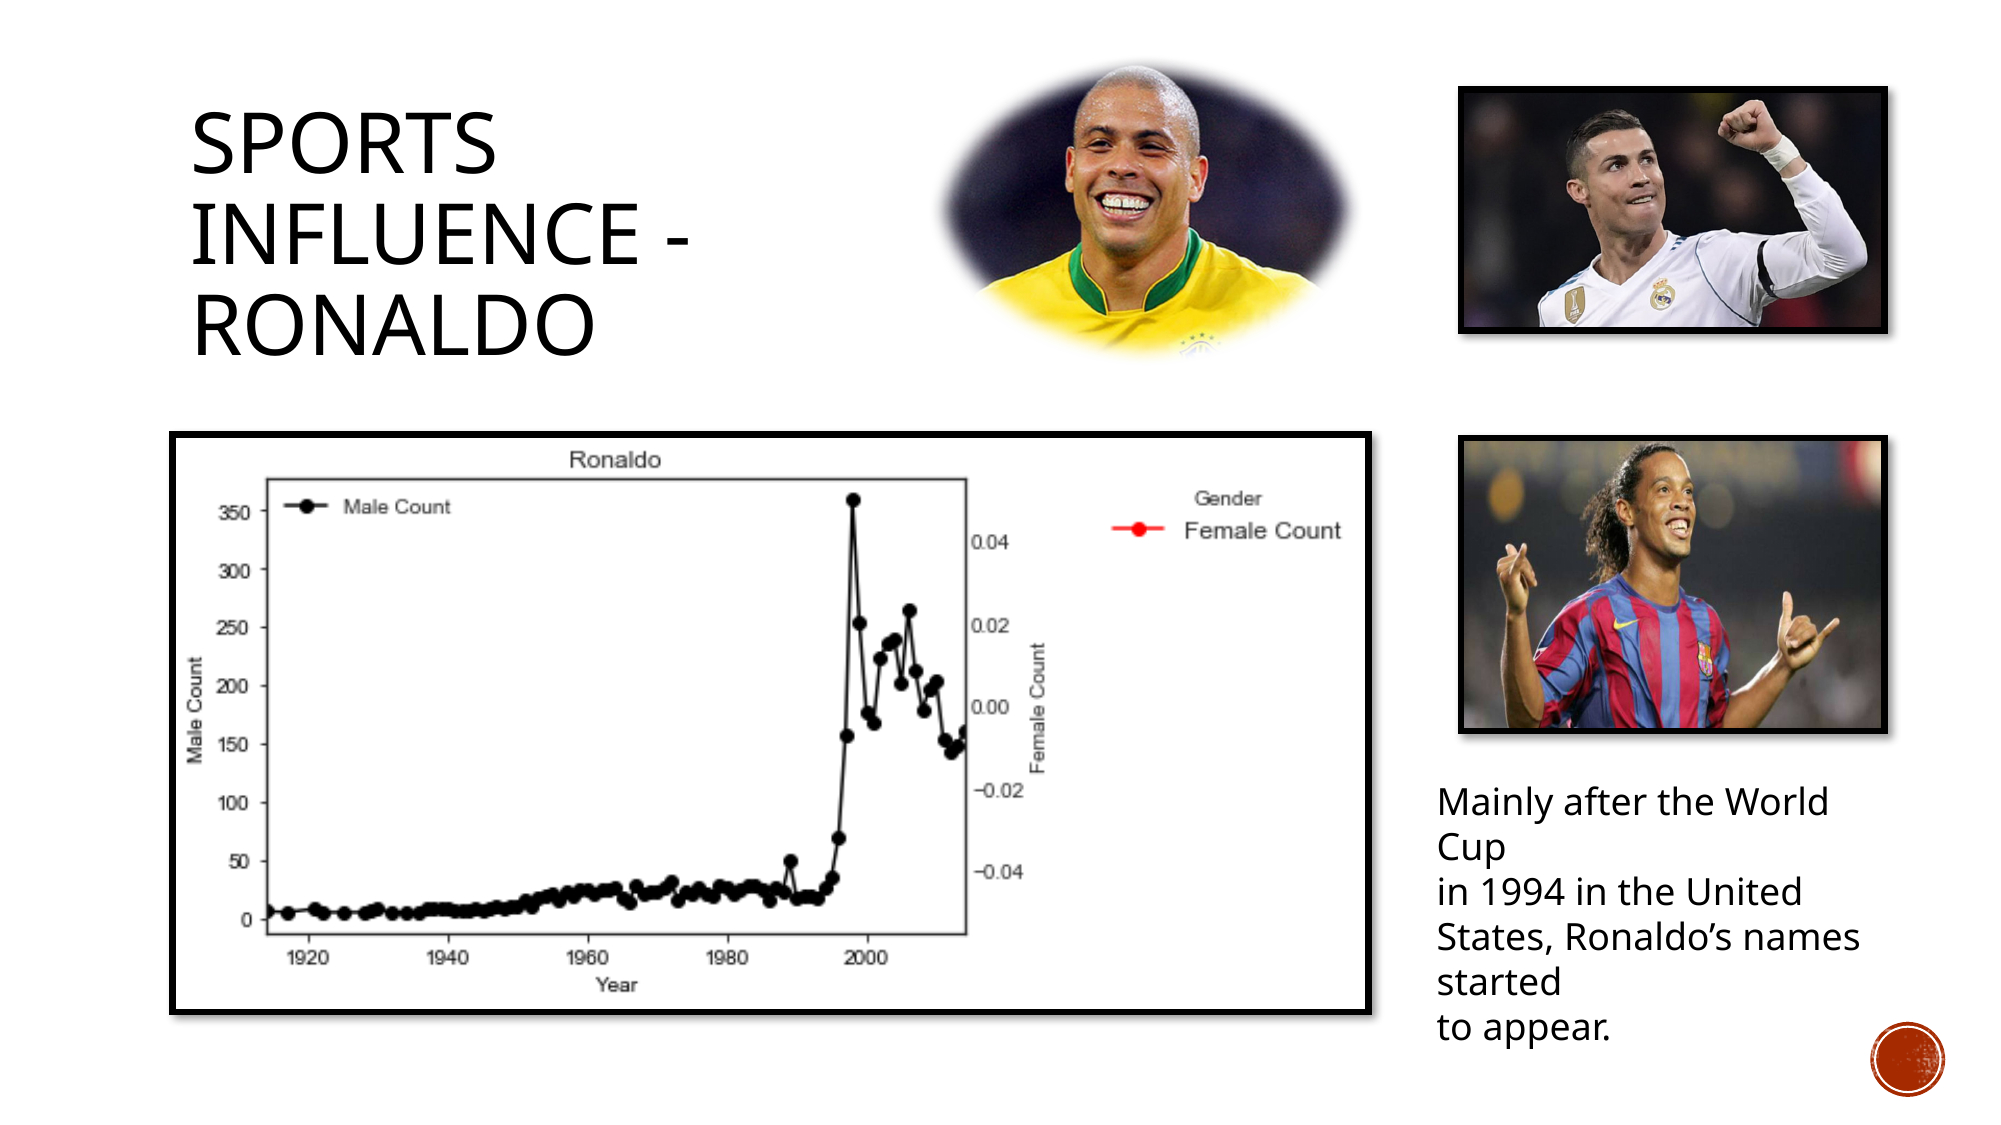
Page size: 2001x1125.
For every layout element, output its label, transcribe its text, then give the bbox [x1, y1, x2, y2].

title Sports influence - Ronaldo [175, 92, 927, 382]
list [176, 439, 1364, 1008]
picture [1464, 92, 1882, 327]
text_box Mainly after the World Cup in 1994 in the United States, Ronaldo’s names started to appear. [1421, 770, 1924, 1056]
picture [928, 55, 1364, 365]
picture [1464, 441, 1883, 728]
